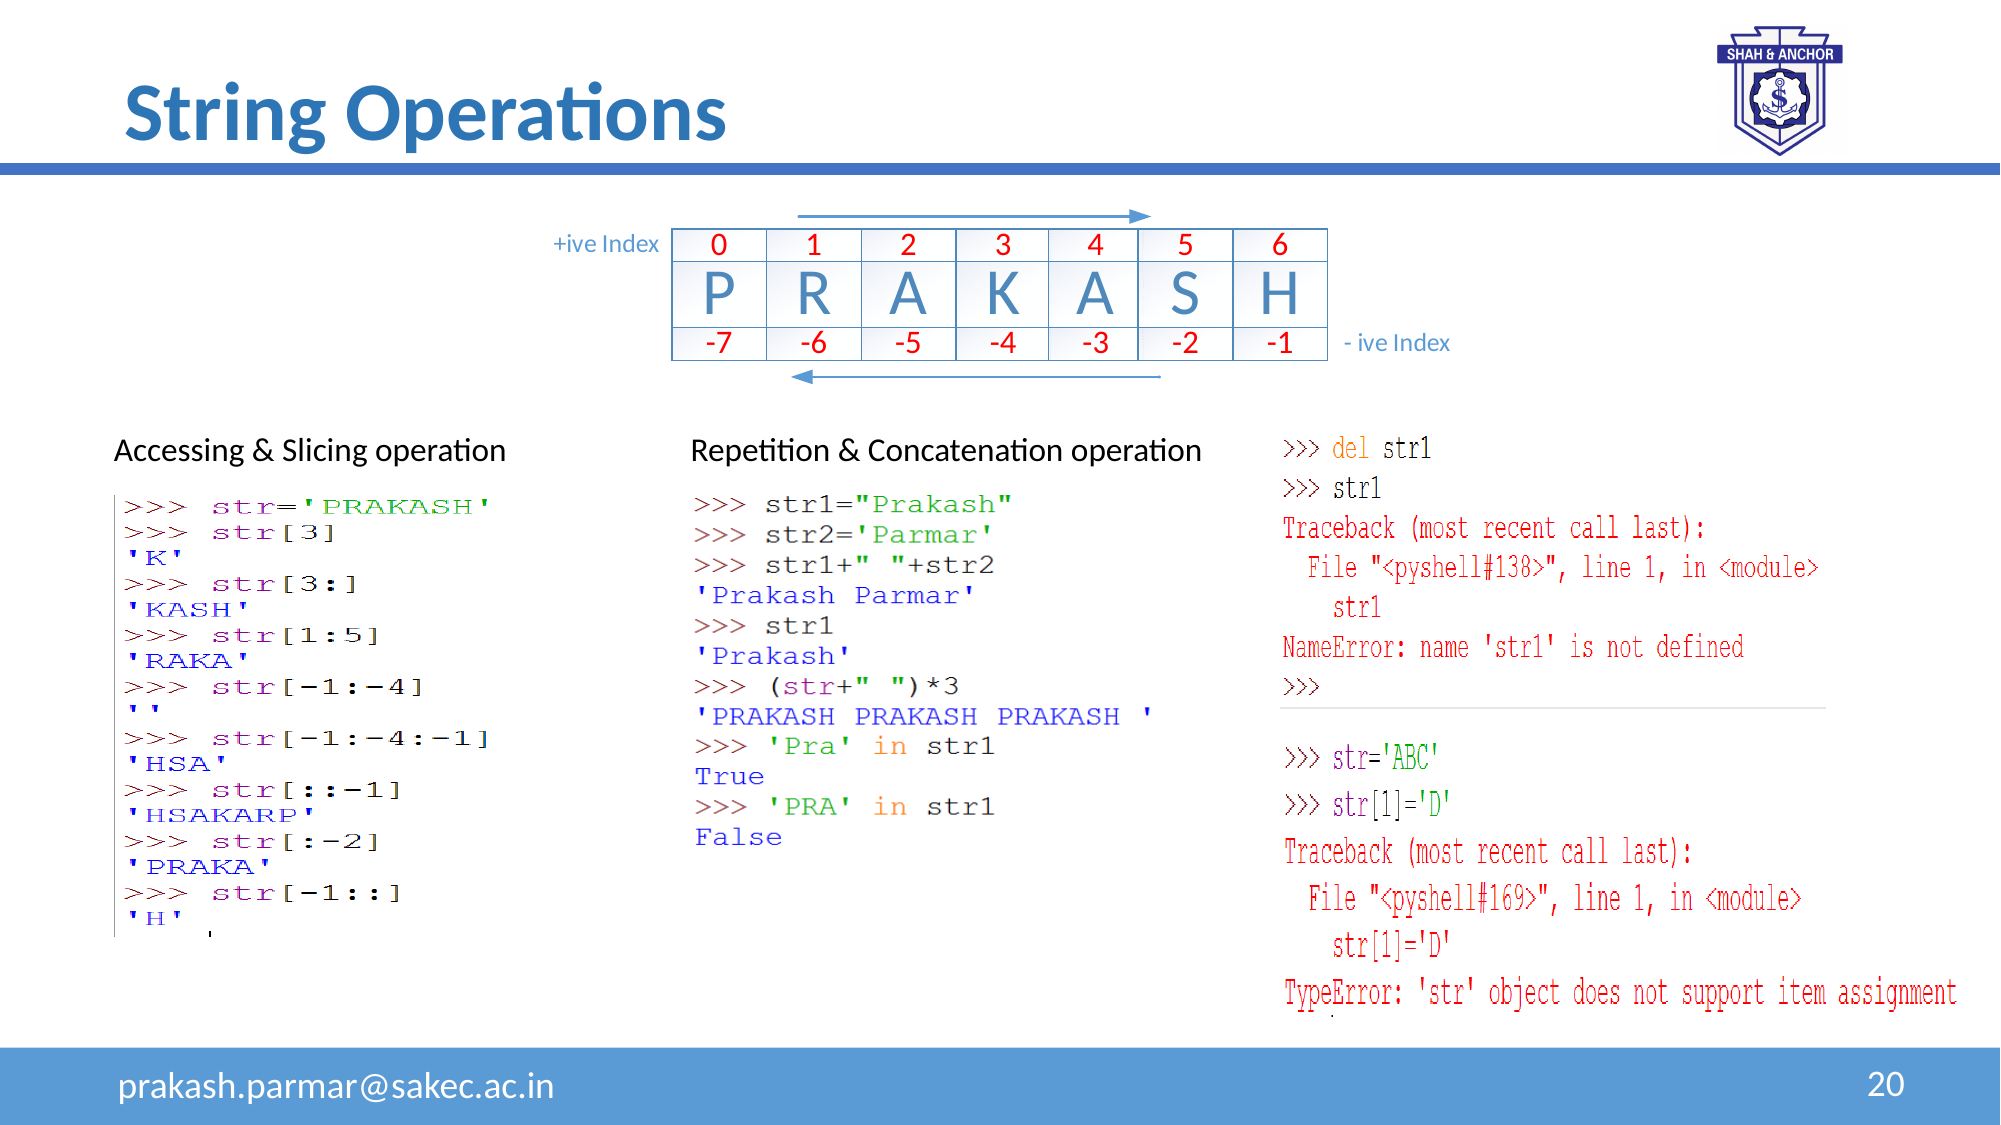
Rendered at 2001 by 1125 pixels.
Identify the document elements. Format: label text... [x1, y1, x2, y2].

text_box Accessing & Slicing operation [99, 420, 575, 476]
picture [693, 495, 1155, 855]
slide_number 20 [1852, 1051, 1948, 1112]
picture [1280, 431, 1826, 709]
text_box String Operations [109, 49, 1638, 165]
picture [1717, 24, 1848, 157]
picture [1280, 737, 1963, 1018]
picture [109, 495, 511, 937]
picture [538, 207, 1464, 384]
footer prakash.parmar@sakec.ac.in [102, 1053, 778, 1114]
text_box Repetition & Concatenation operation [675, 420, 1248, 476]
